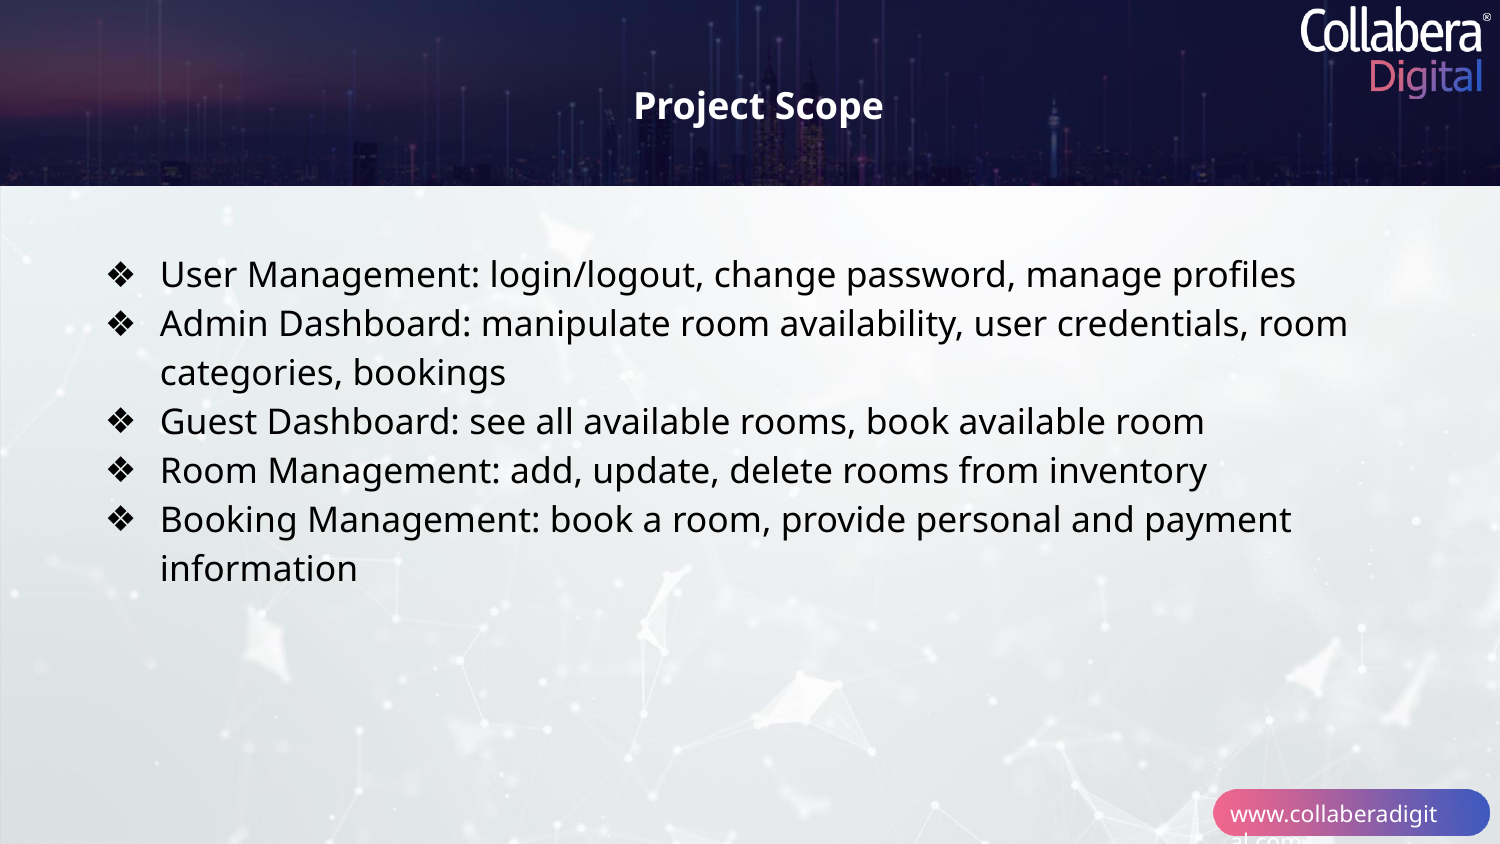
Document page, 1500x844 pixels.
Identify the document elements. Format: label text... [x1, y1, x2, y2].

picture [0, 0, 1500, 844]
picture [1269, 839, 1277, 844]
text_box User Management: login/logout, change password, manage profiles Admin Dashboard: manipulate room availability, user credentials, room categories, bookings Guest Dashboard: see all available rooms, book available room Room Management: add, update, delete rooms from inventory Booking Management: book a room, provide personal and payment information [69, 230, 1412, 664]
text_box Project Scope [528, 76, 989, 133]
